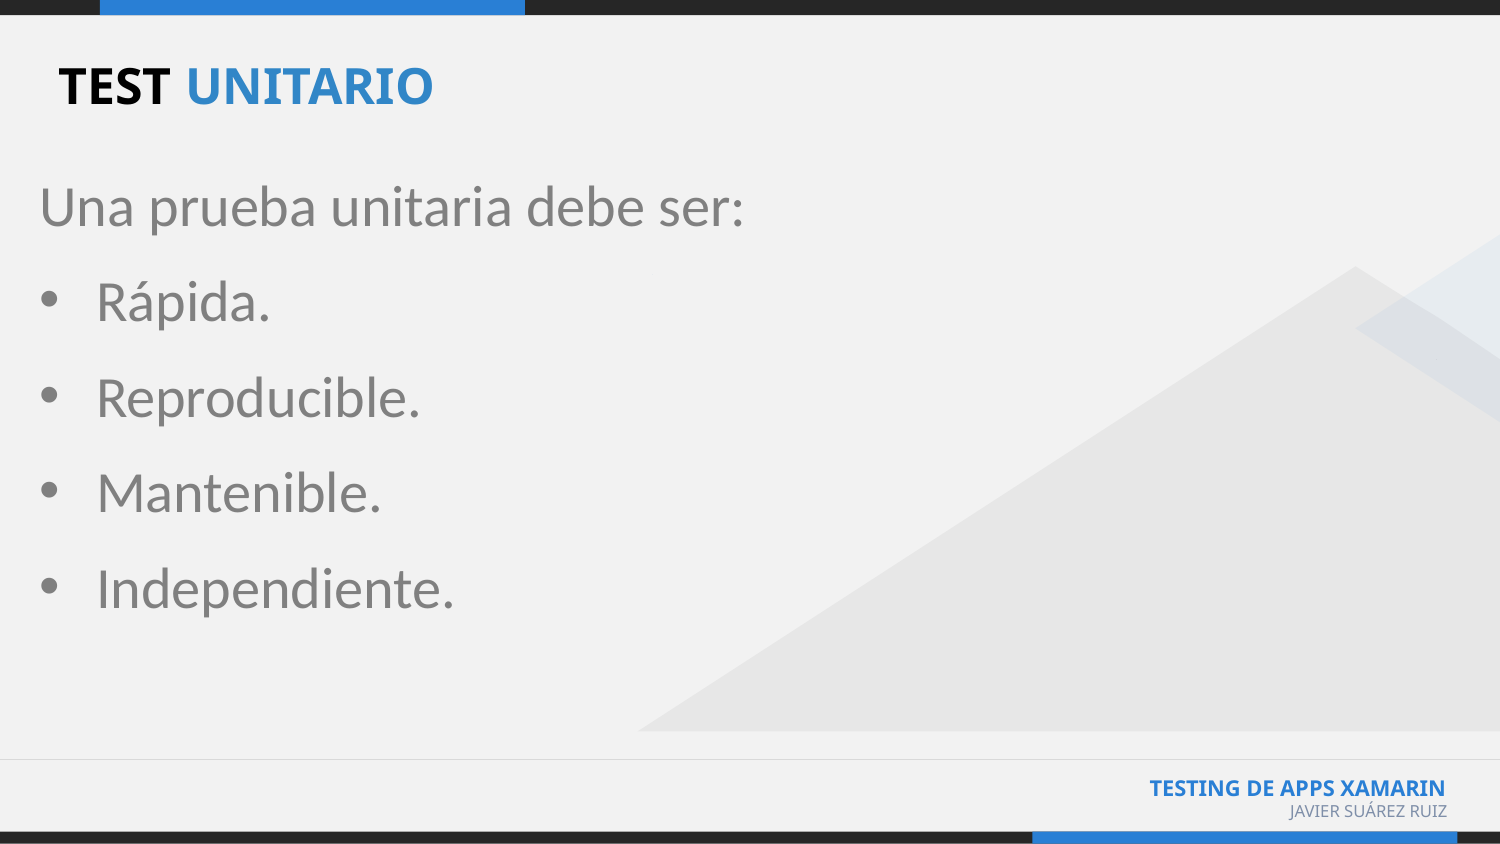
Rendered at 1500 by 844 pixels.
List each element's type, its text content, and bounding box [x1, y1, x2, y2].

title TEST UNITARIO [43, 24, 1200, 122]
list Una prueba unitaria debe ser: Rápida. Reproducible. Mantenible. Independiente. [24, 146, 1463, 760]
